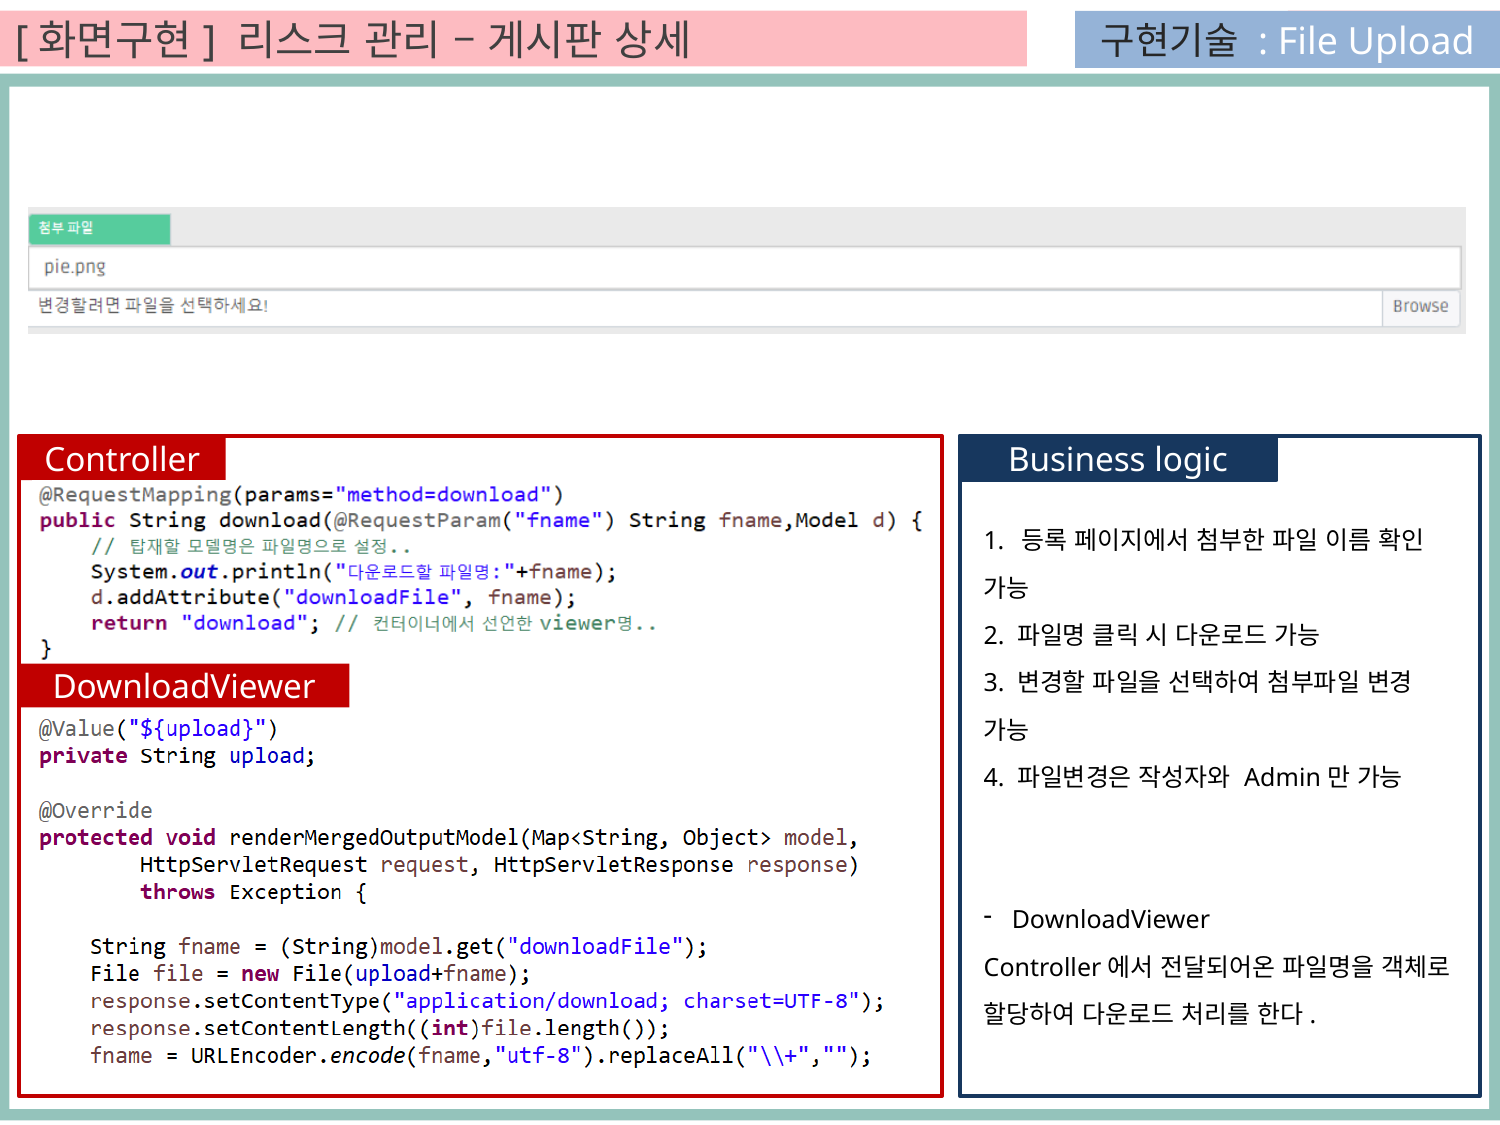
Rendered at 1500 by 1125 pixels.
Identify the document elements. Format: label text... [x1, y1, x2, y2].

text_box [화면구현] 리스크 관리 – 게시판 상세 [0, 9, 1029, 68]
picture [31, 479, 930, 664]
picture [28, 206, 1466, 334]
picture [31, 714, 886, 1070]
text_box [0, 73, 1500, 1121]
text_box 구현기술 : File Upload [1073, 9, 1500, 70]
